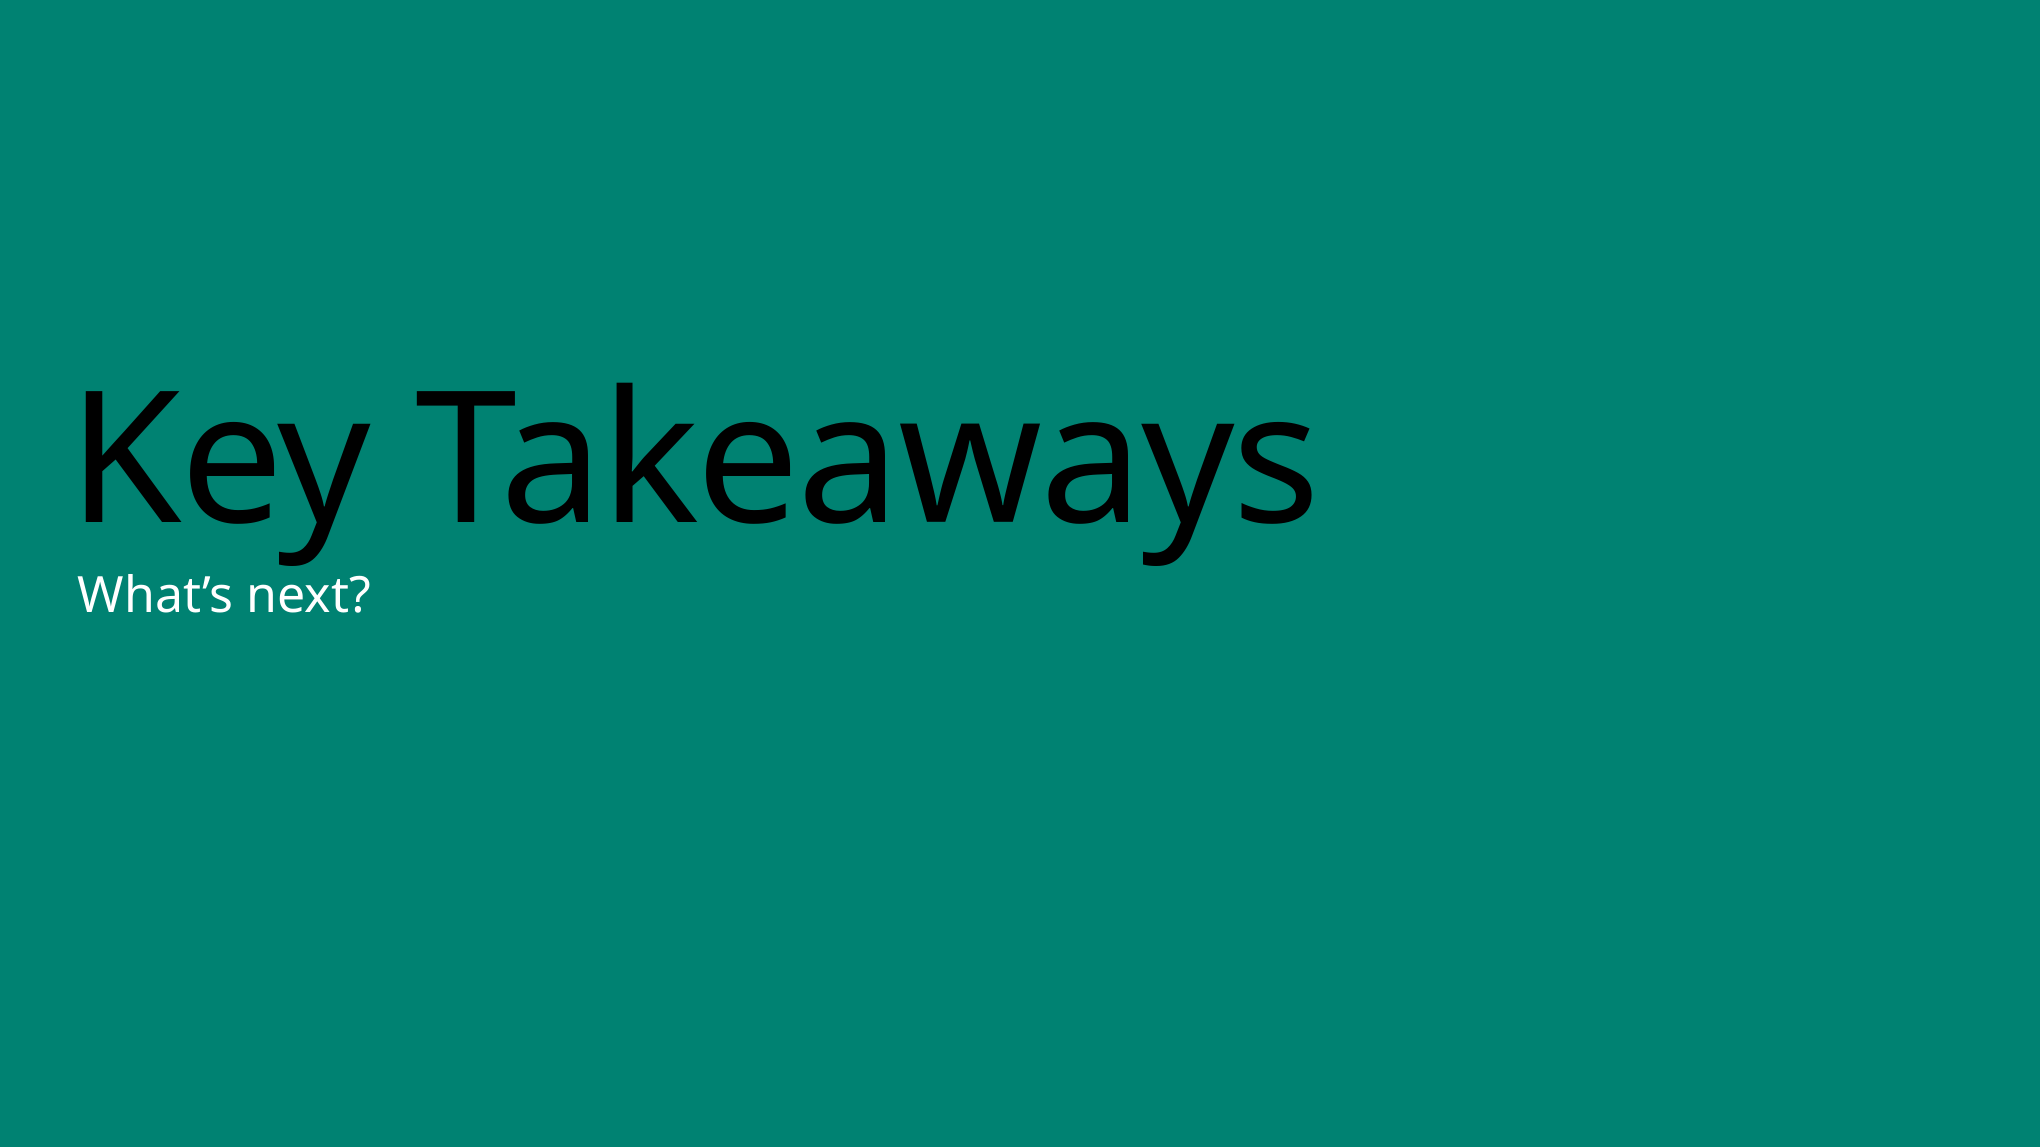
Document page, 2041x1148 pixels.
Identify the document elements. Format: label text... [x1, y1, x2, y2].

text_box What’s next? [63, 561, 1823, 607]
title Key Takeaways [45, 348, 1996, 650]
